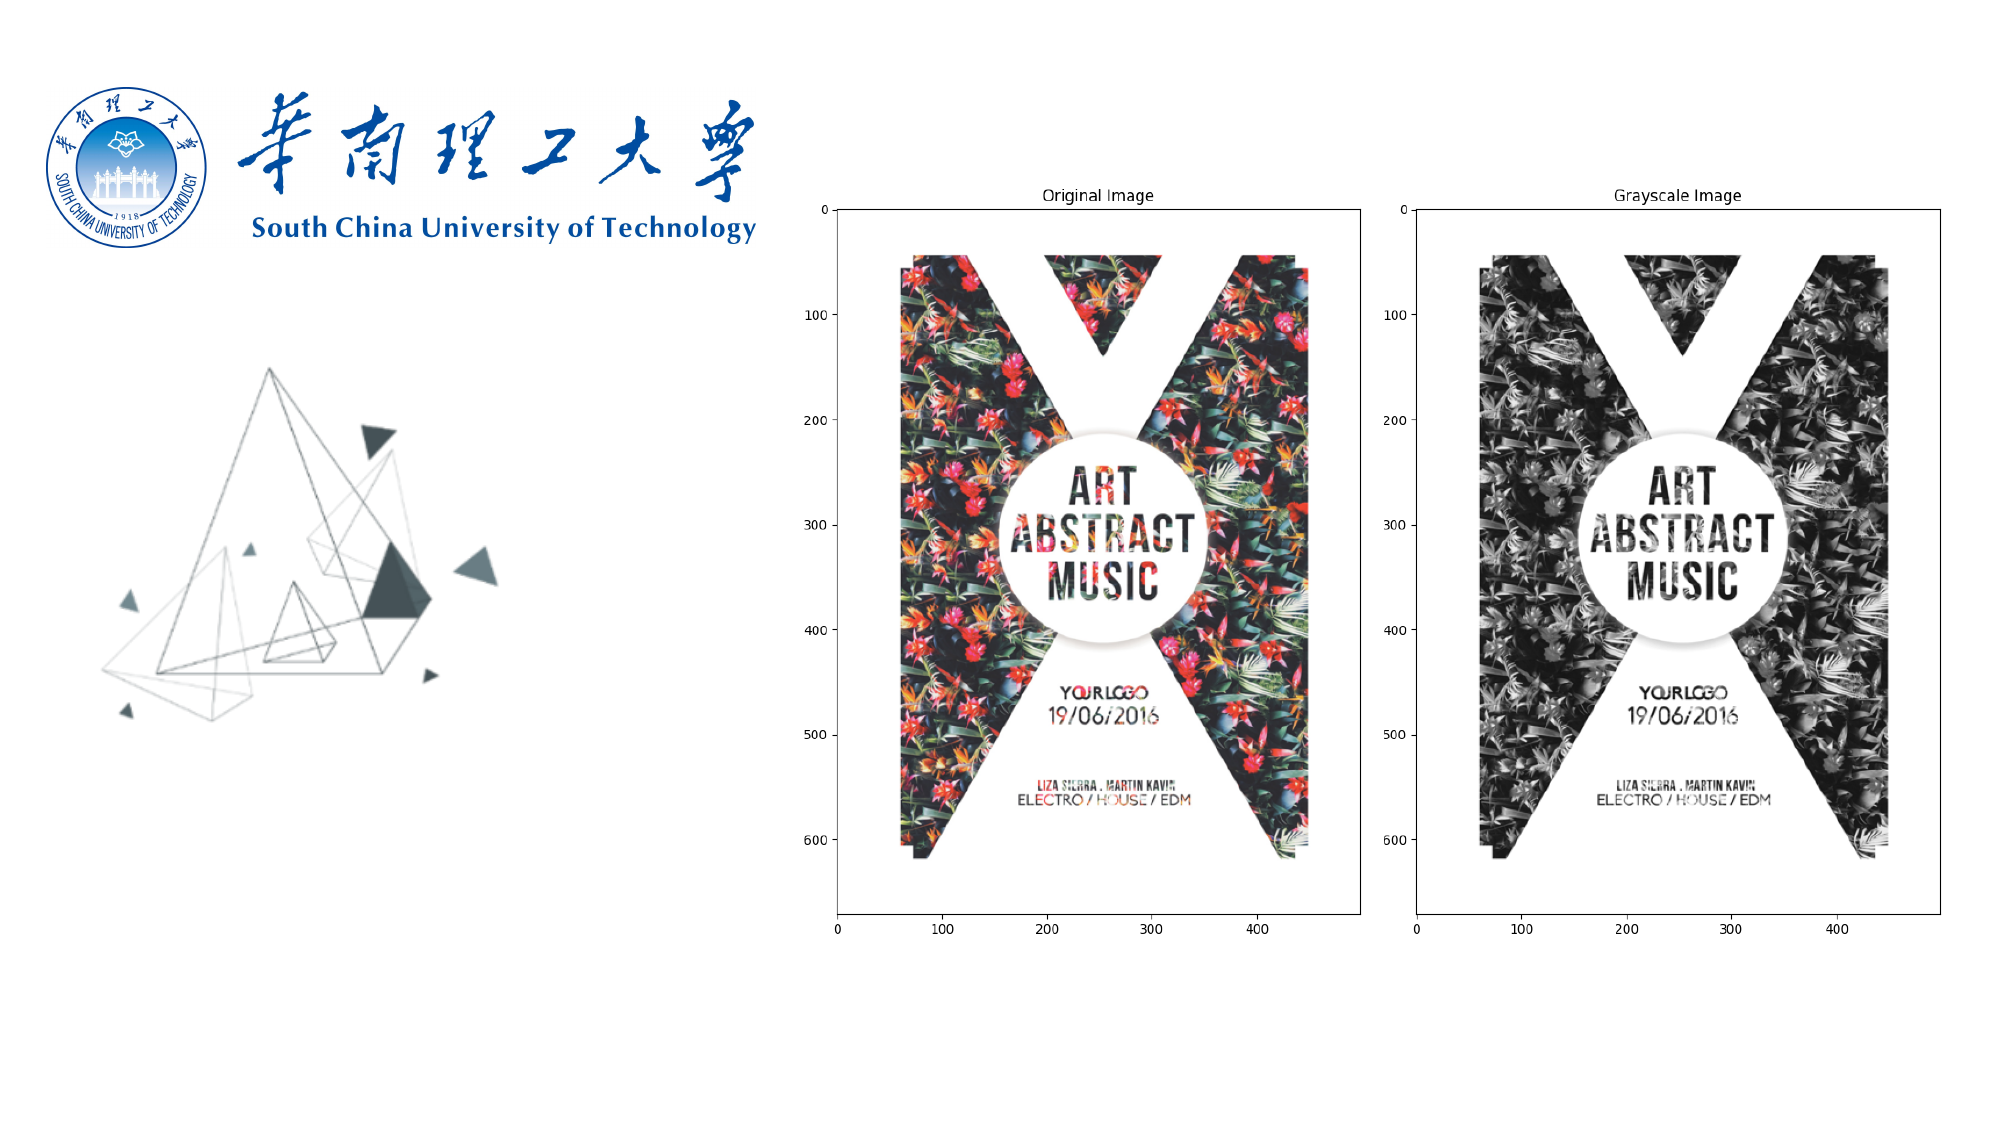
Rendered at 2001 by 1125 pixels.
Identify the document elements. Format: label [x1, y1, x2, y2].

picture [1373, 179, 1948, 945]
picture [793, 179, 1368, 945]
picture [46, 87, 756, 248]
